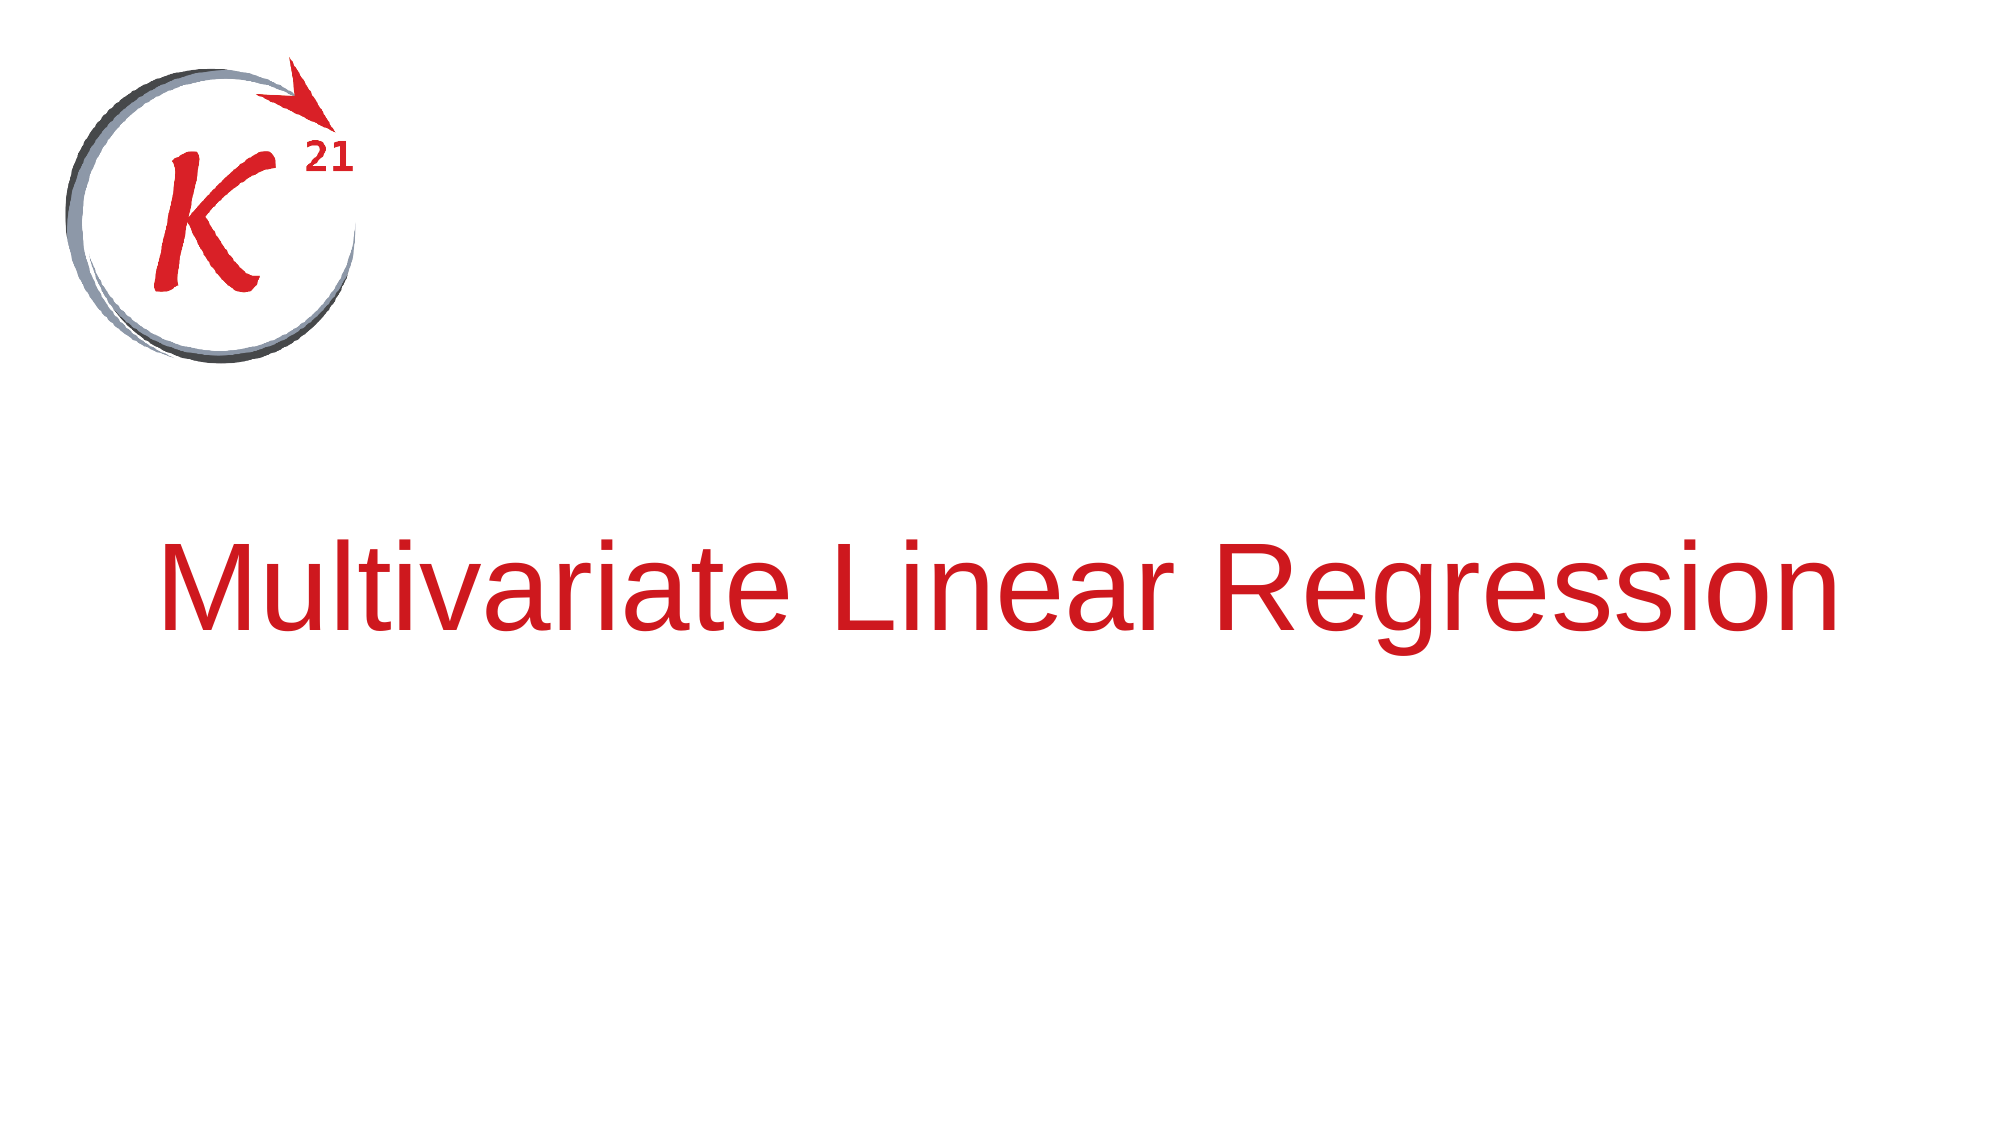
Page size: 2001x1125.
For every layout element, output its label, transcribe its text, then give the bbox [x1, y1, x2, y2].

text_box Multivariate Linear Regression [140, 497, 1859, 653]
picture [0, 0, 421, 421]
